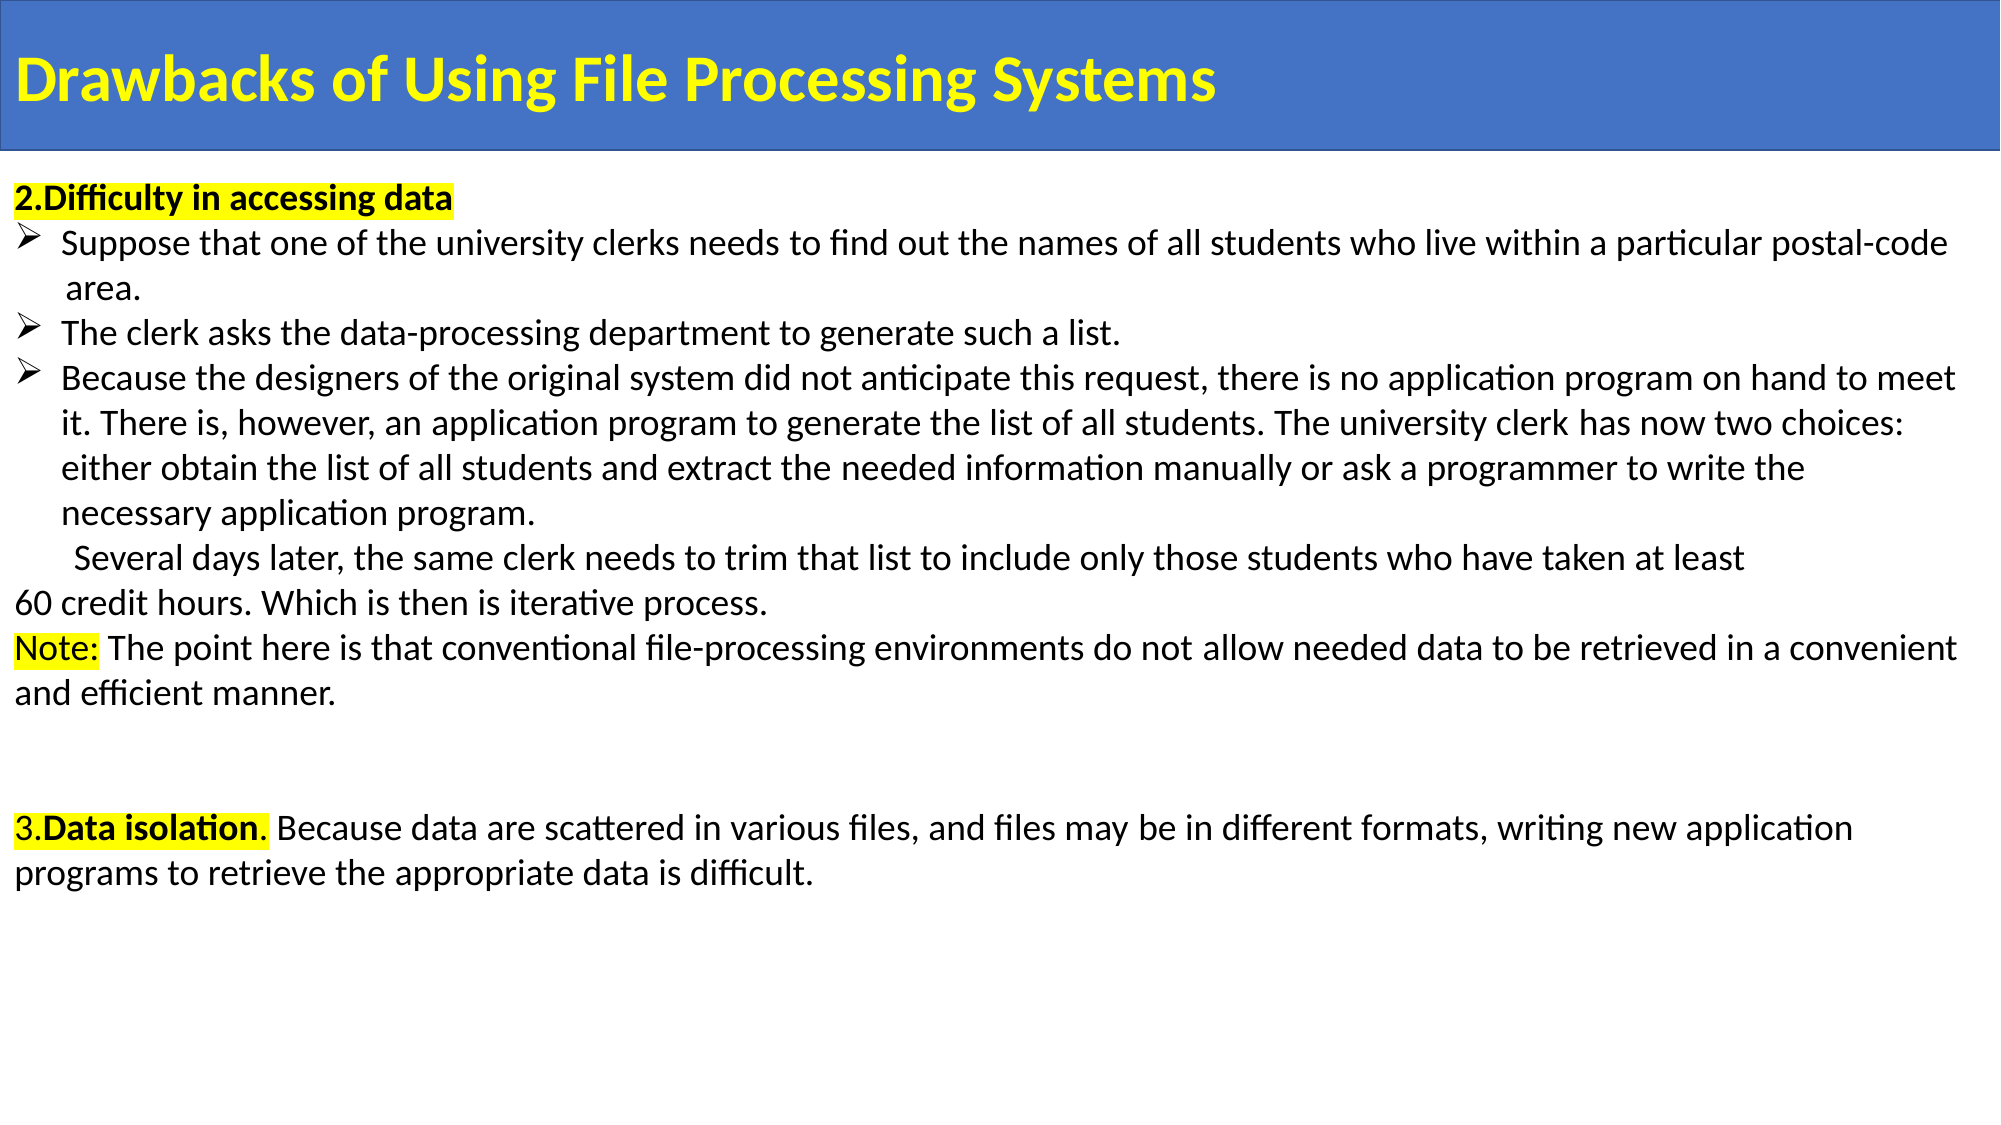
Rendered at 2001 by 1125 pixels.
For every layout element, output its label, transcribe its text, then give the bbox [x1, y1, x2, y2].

text_box 2.Difficulty in accessing data Suppose that one of the university clerks needs to find out the names of all students who live within a particular postal-code area. The clerk asks the data-processing department to generate such a list. Because the designers of the original system did not anticipate this request, there is no application program on hand to meet it. There is, however, an application program to generate the list of all students. The university clerk has now two choices: either obtain the list of all students and extract the needed information manually or ask a programmer to write the necessary application program. Several days later, the same clerk needs to trim that list to include only those students who have taken at least 60 credit hours. Which is then is iterative process. Note: The point here is that conventional file-processing environments do not allow needed data to be retrieved in a convenient and efficient manner. 3.Data isolation. Because data are scattered in various files, and files may be in different formats, writing new application programs to retrieve the appropriate data is difficult. [0, 165, 1994, 991]
text_box Drawbacks of Using File Processing Systems [0, 0, 2000, 151]
